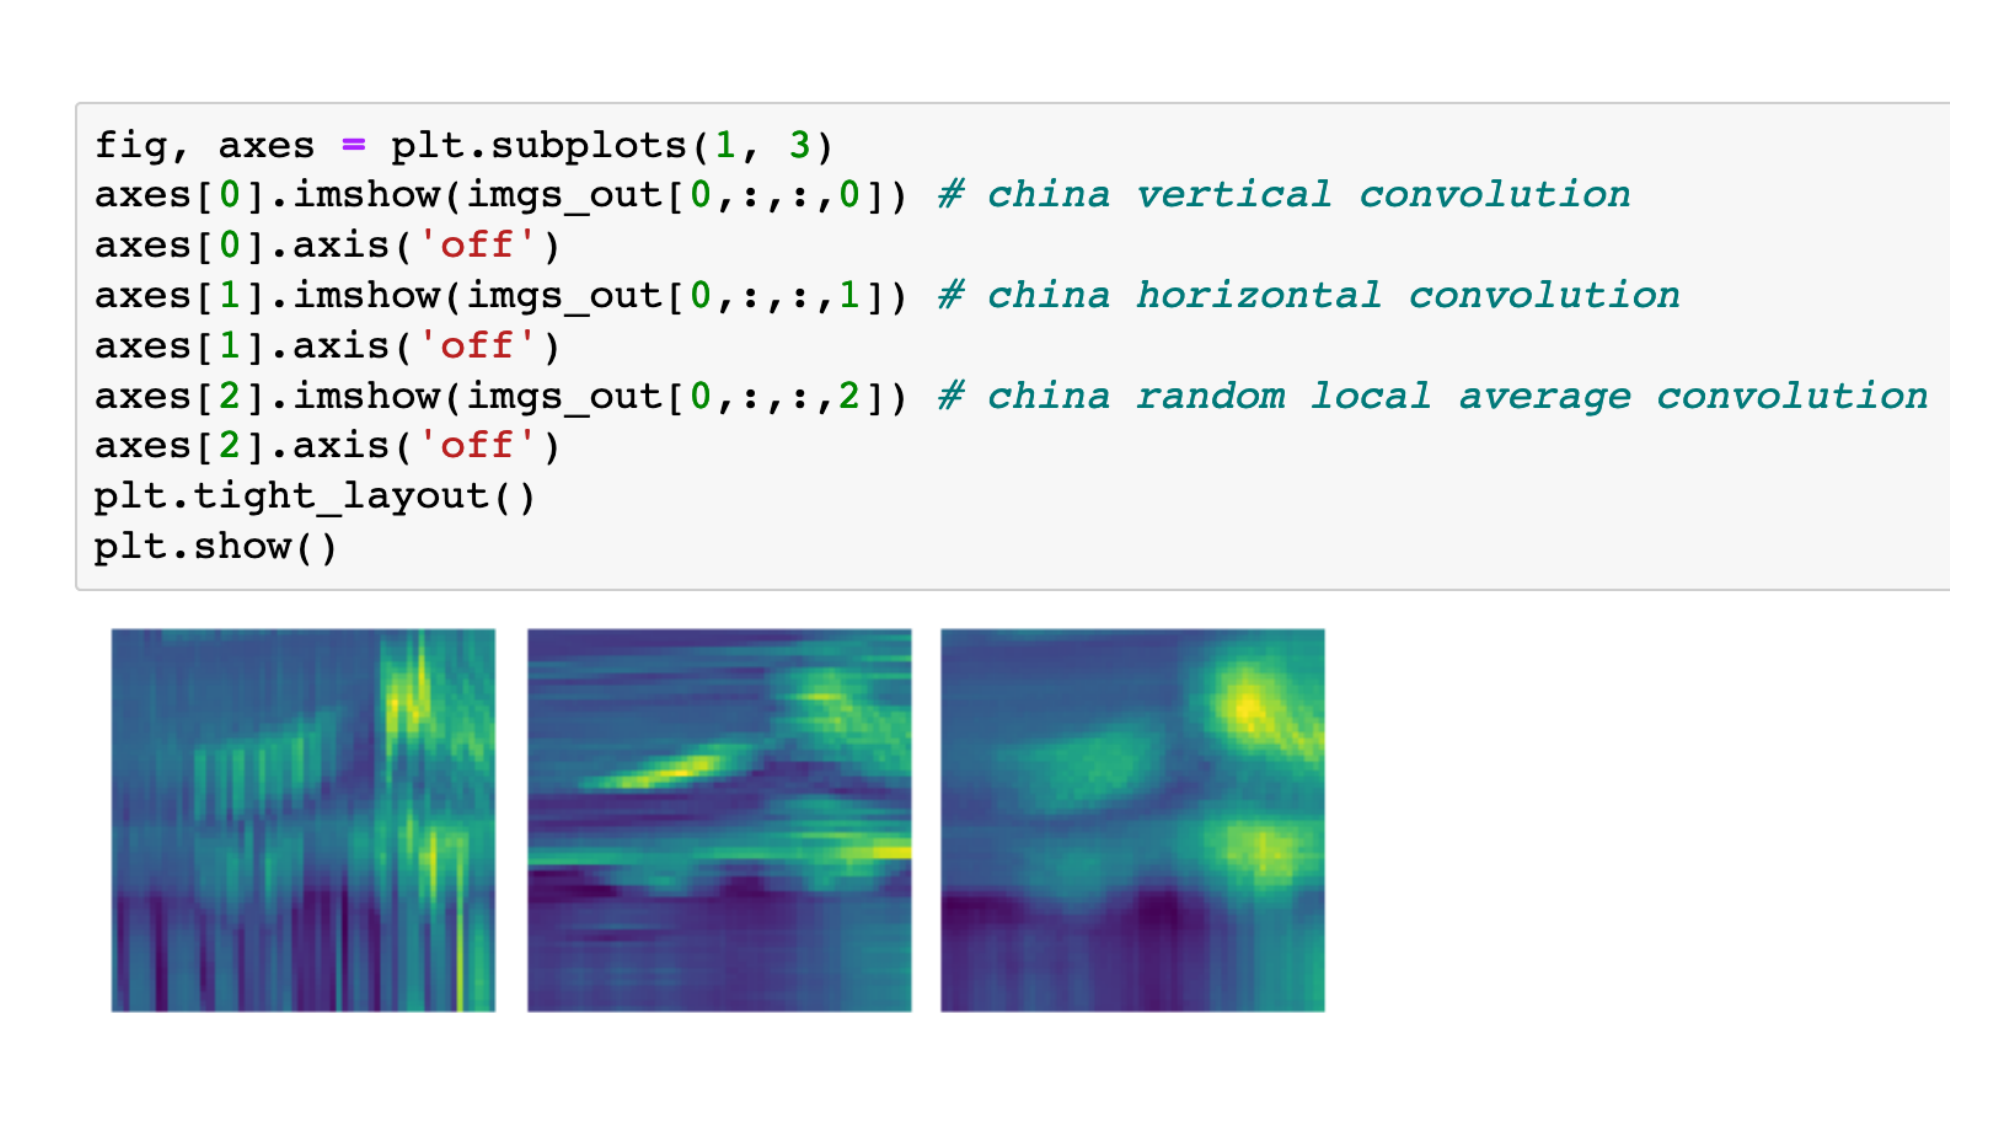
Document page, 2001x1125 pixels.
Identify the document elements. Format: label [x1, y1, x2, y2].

picture [59, 81, 1950, 1040]
